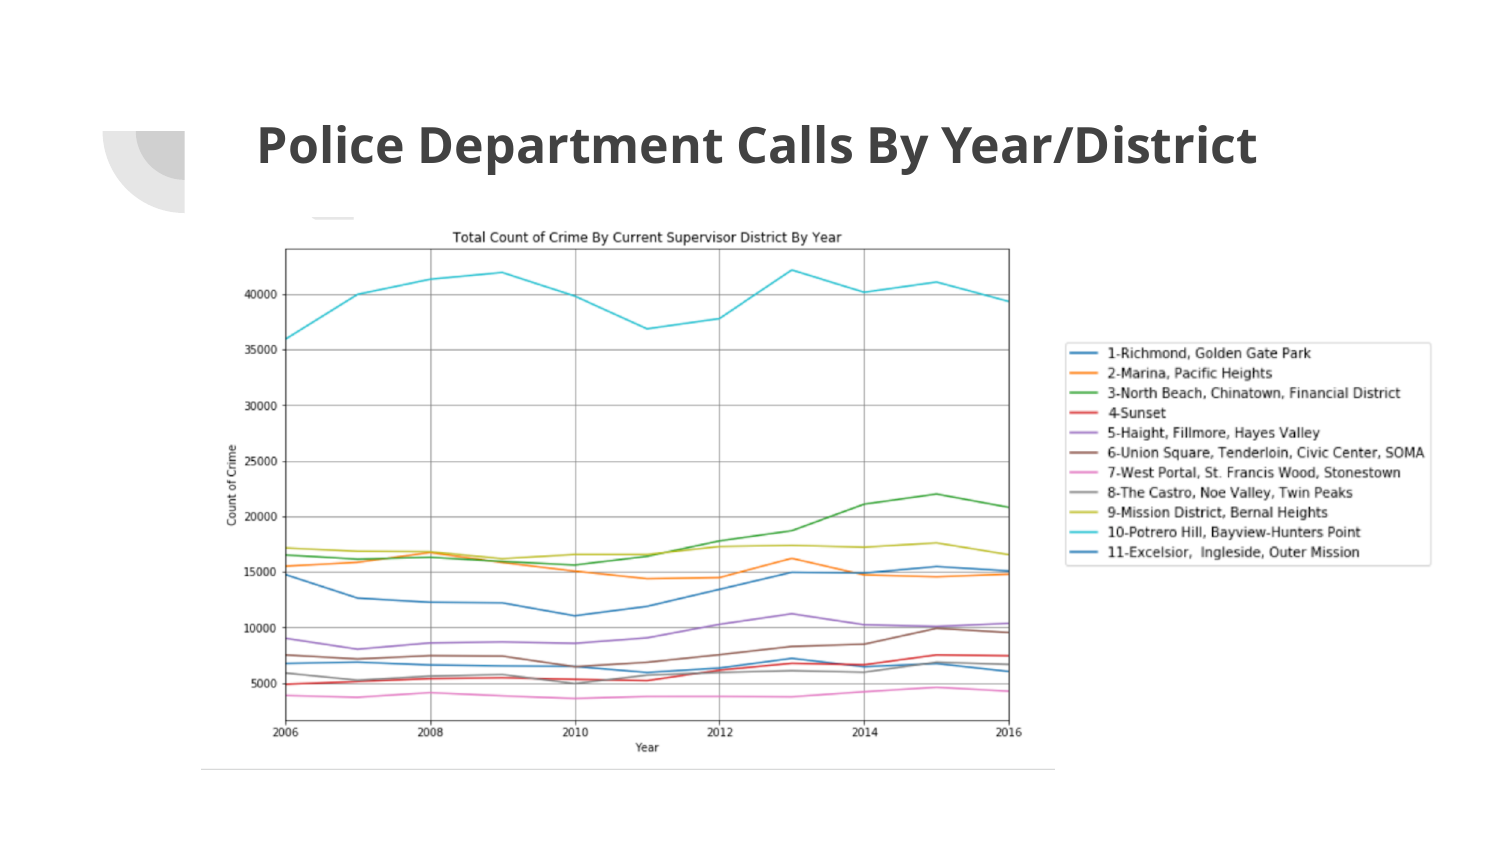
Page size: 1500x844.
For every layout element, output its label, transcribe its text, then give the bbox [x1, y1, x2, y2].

picture [200, 217, 1440, 770]
title Police Department Calls By Year/District [241, 98, 1493, 241]
